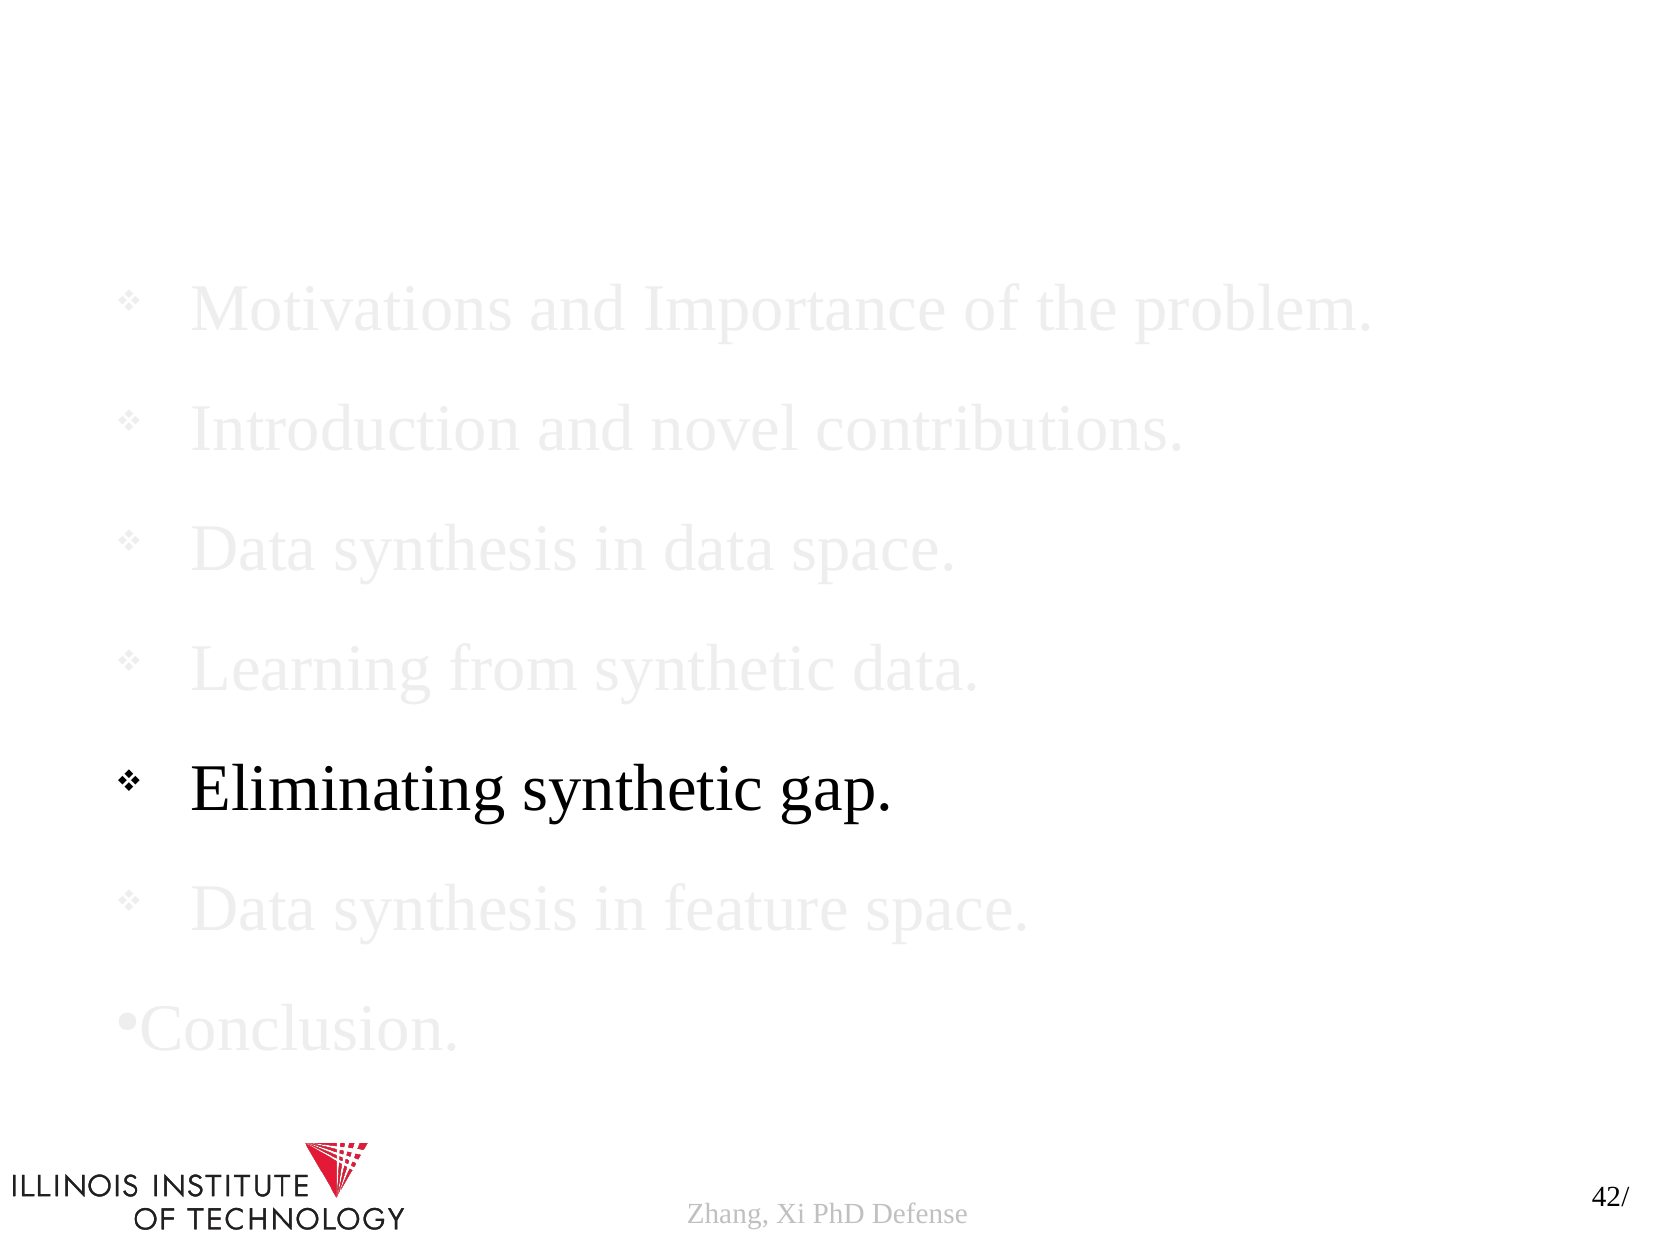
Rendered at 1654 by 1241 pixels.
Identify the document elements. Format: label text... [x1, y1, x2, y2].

footer Zhang, Xi PhD Defense [565, 1194, 1090, 1241]
slide_number 42/ [1193, 1176, 1630, 1241]
picture [13, 1142, 405, 1230]
text_box Motivations and Importance of the problem. Introduction and novel contributions. Data synthesis in data space. Learning from synthetic data. Eliminating synthetic gap. Data synthesis in feature space. Conclusion. [100, 216, 1391, 1072]
